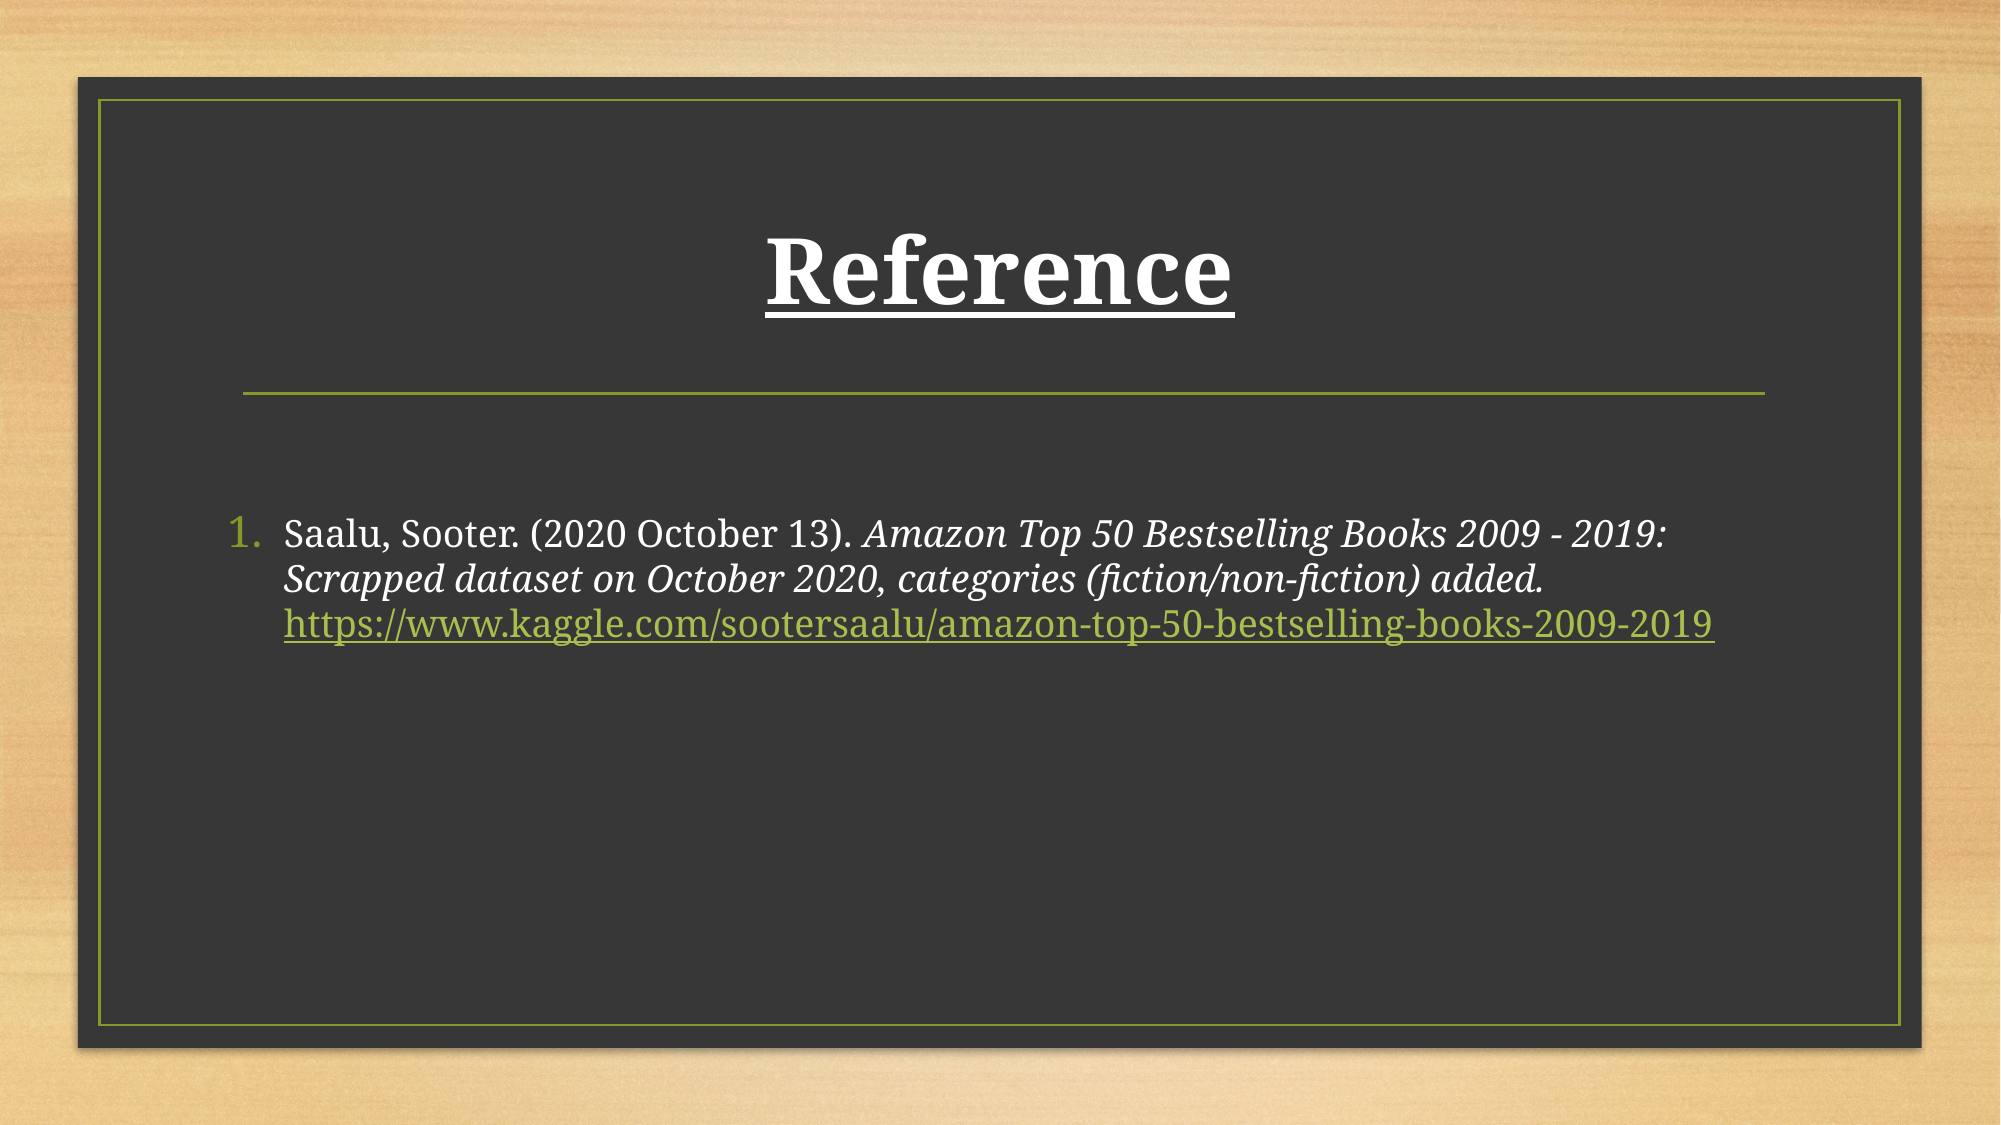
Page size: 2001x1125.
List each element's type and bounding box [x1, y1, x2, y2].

text_box [0, 0, 2000, 1125]
